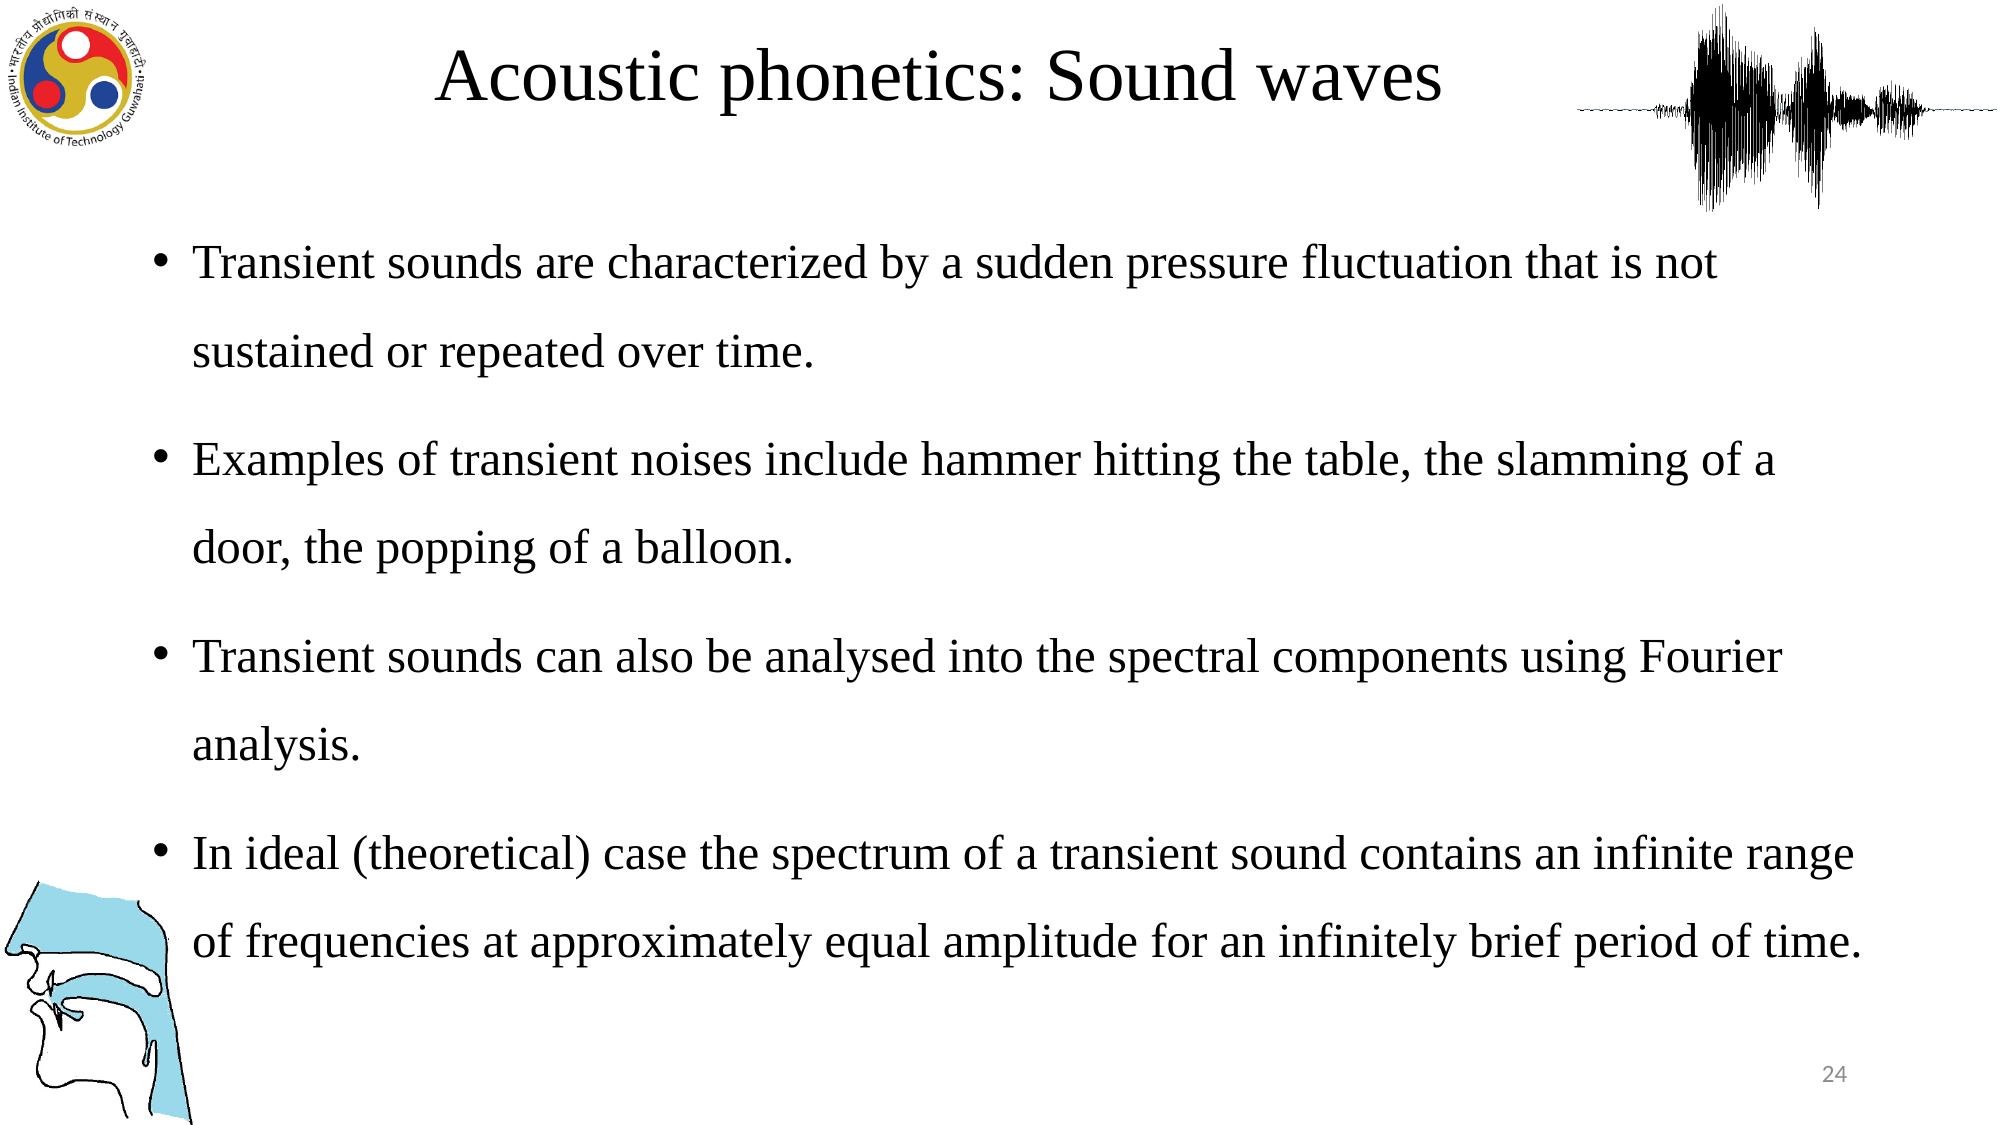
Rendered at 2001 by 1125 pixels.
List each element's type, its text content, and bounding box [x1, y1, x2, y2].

picture [0, 876, 193, 1125]
list Transient sounds are characterized by a sudden pressure fluctuation that is not sustained or repeated over time. Examples of transient noises include hammer hitting the table, the slamming of a door, the popping of a balloon. Transient sounds can also be analysed into the spectral components using Fourier analysis. In ideal (theoretical) case the spectrum of a transient sound contains an infinite range of frequencies at approximately equal amplitude for an infinitely brief period of time. [137, 192, 1892, 990]
slide_number 24 [1412, 1042, 1863, 1103]
text_box Acoustic phonetics: Sound waves [419, 17, 1477, 123]
picture [1577, 4, 1997, 212]
picture [3, 4, 147, 150]
